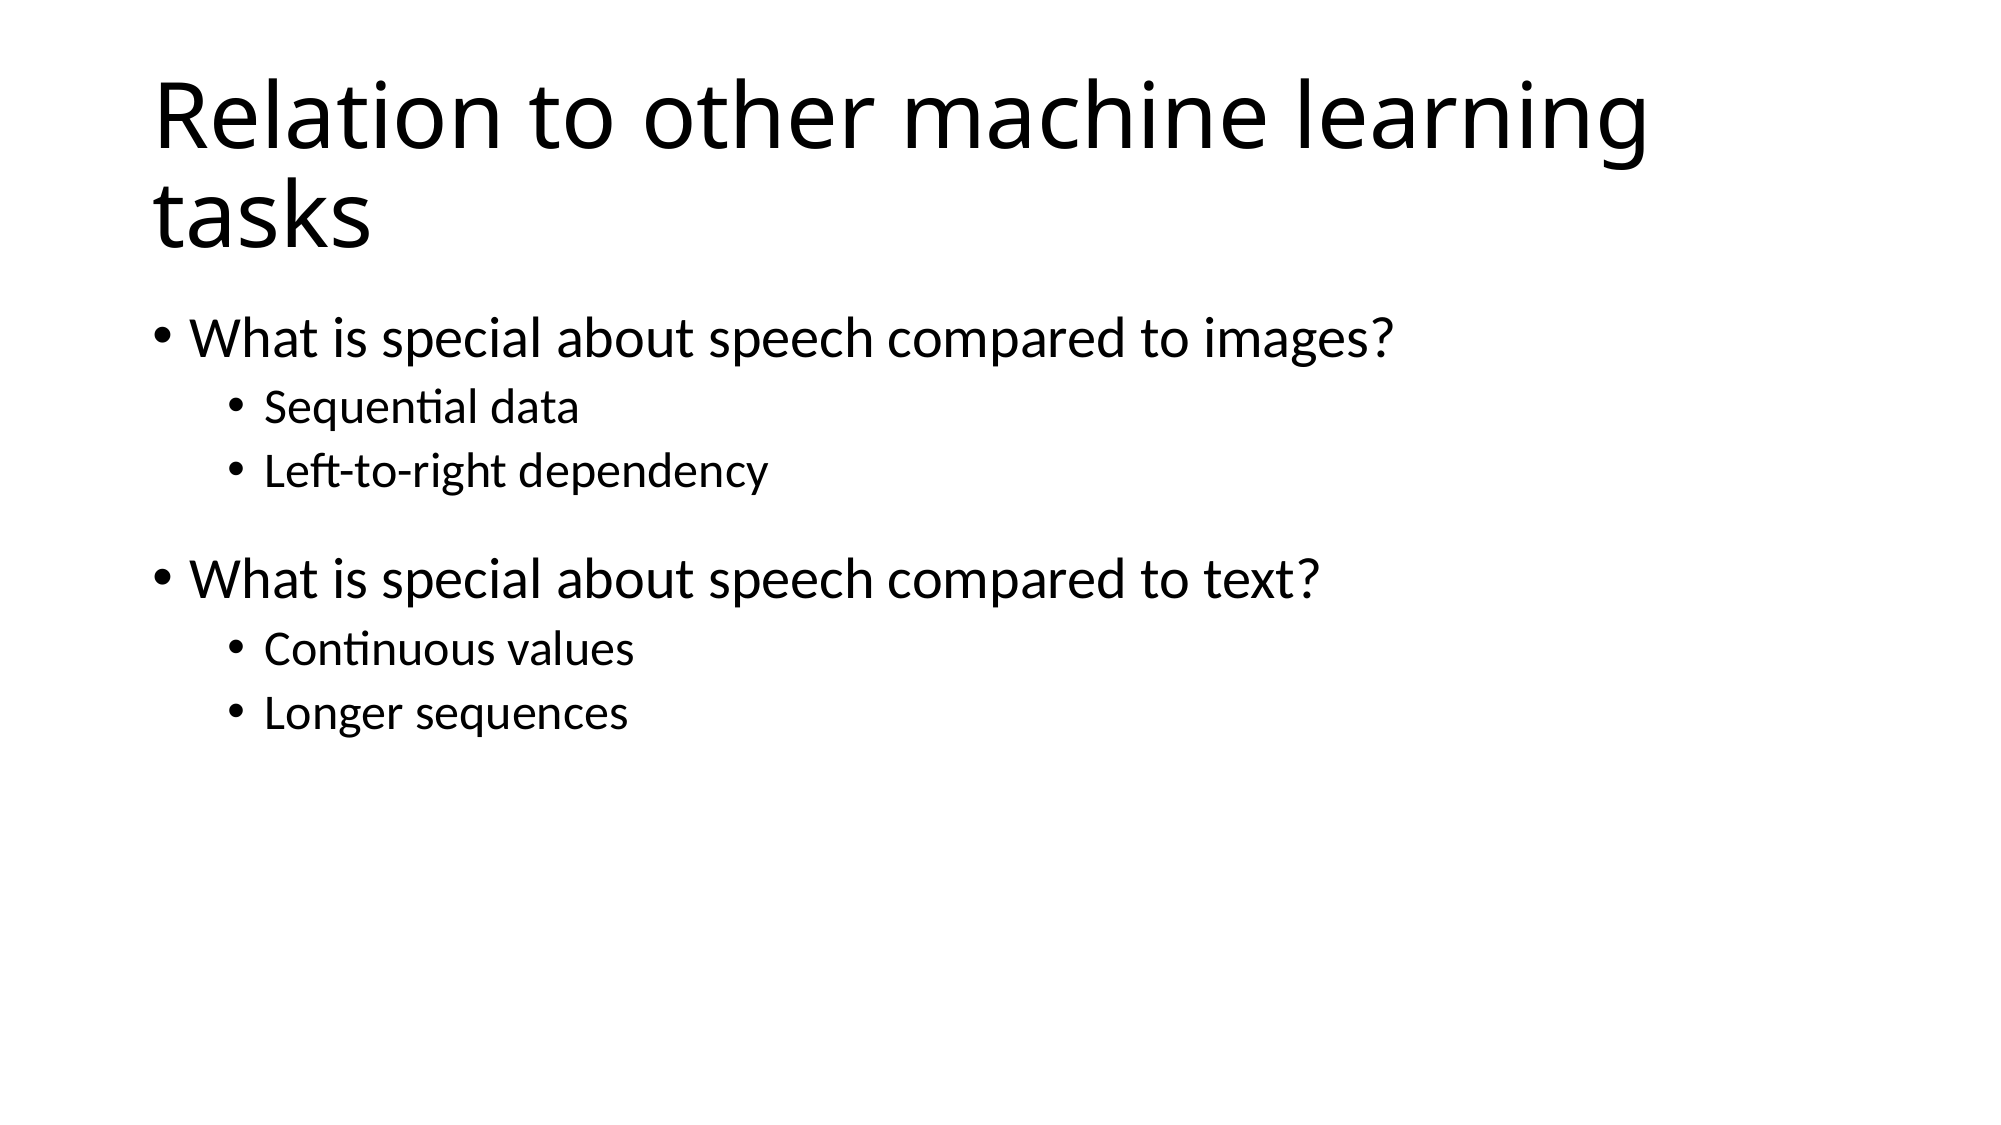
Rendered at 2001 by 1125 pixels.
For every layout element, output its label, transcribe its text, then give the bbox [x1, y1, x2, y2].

title Relation to other machine learning tasks [137, 59, 1863, 278]
list What is special about speech compared to images? Sequential data Left-to-right dependency What is special about speech compared to text? Continuous values Longer sequences [137, 299, 1863, 1014]
